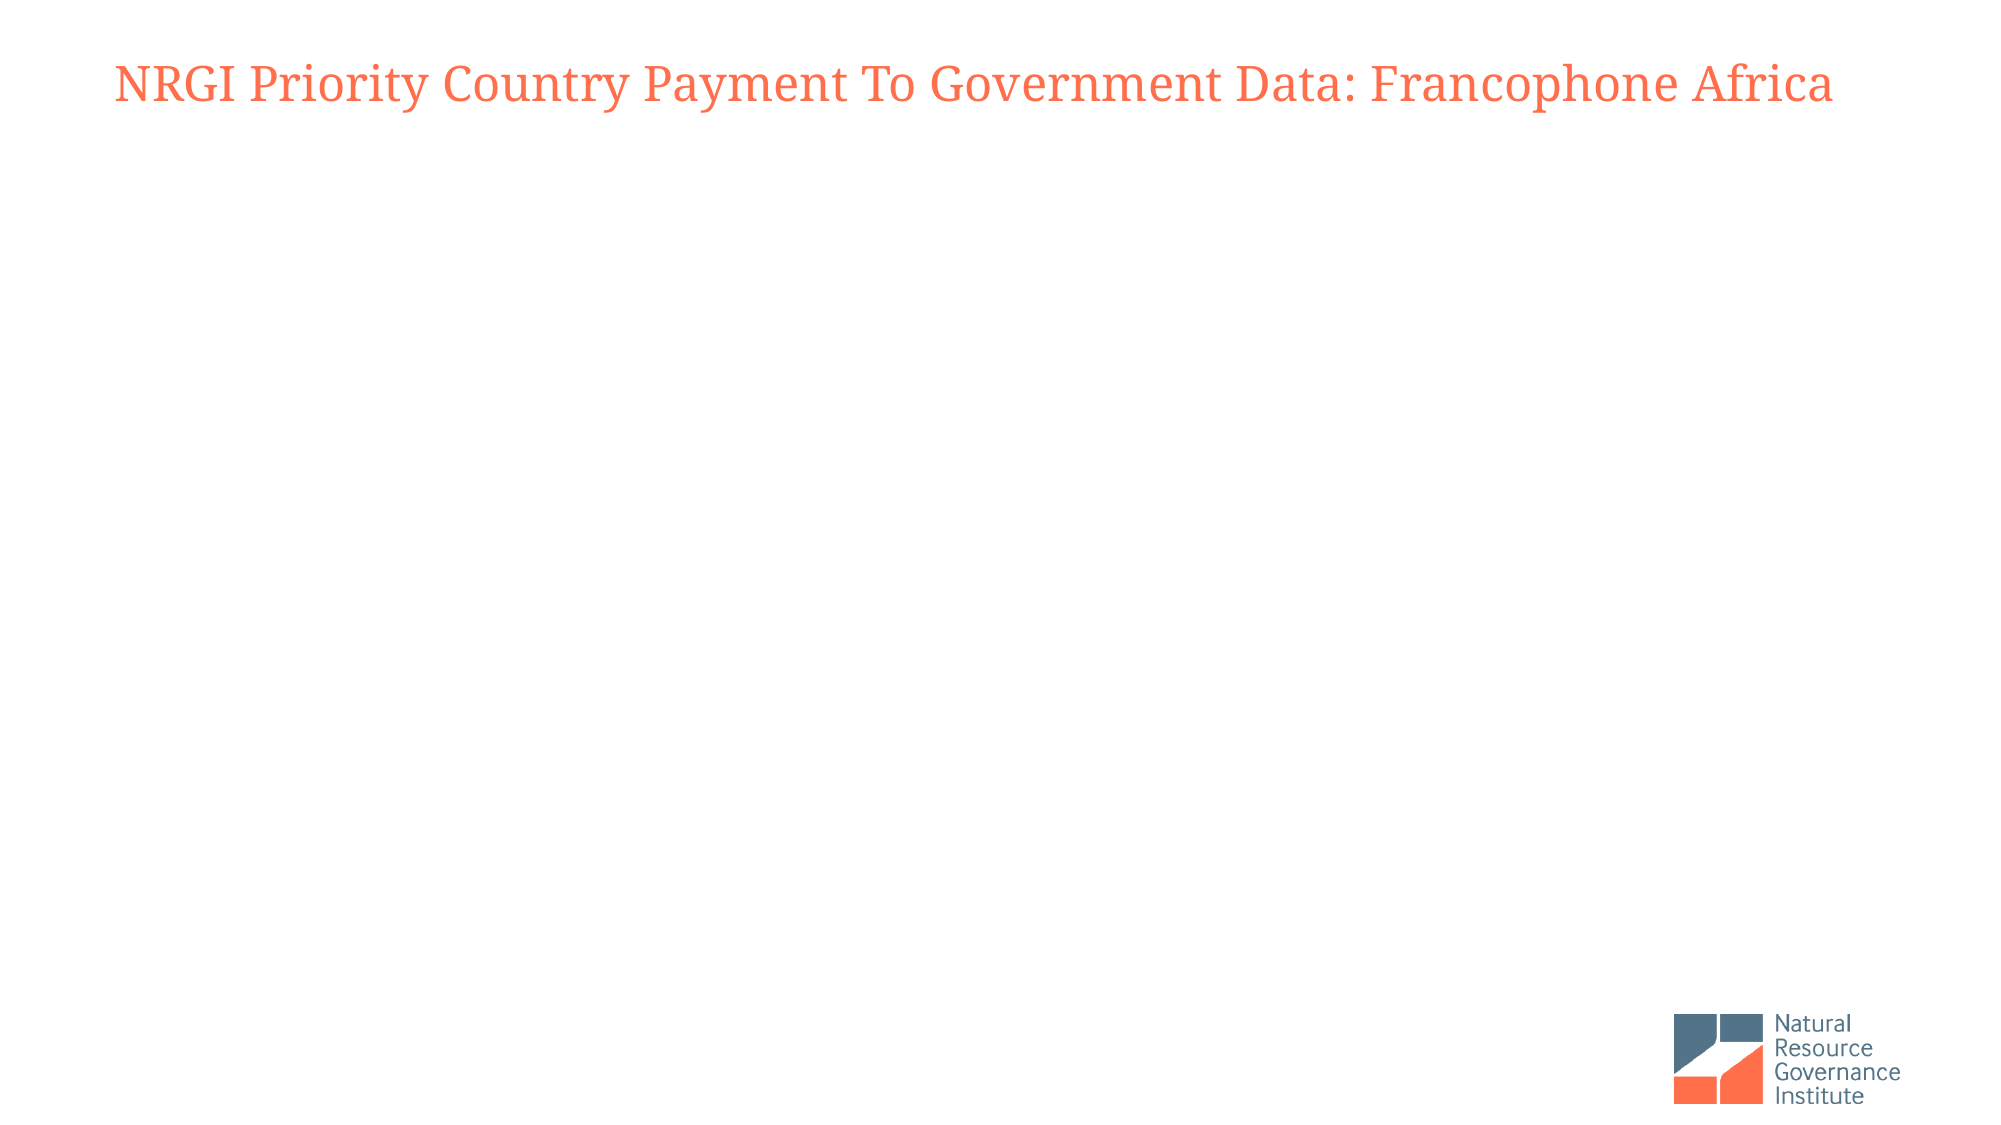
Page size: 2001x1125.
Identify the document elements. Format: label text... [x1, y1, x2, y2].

title NRGI Priority Country Payment To Government Data: Francophone Africa [99, 45, 1900, 160]
picture [1674, 1014, 1900, 1104]
